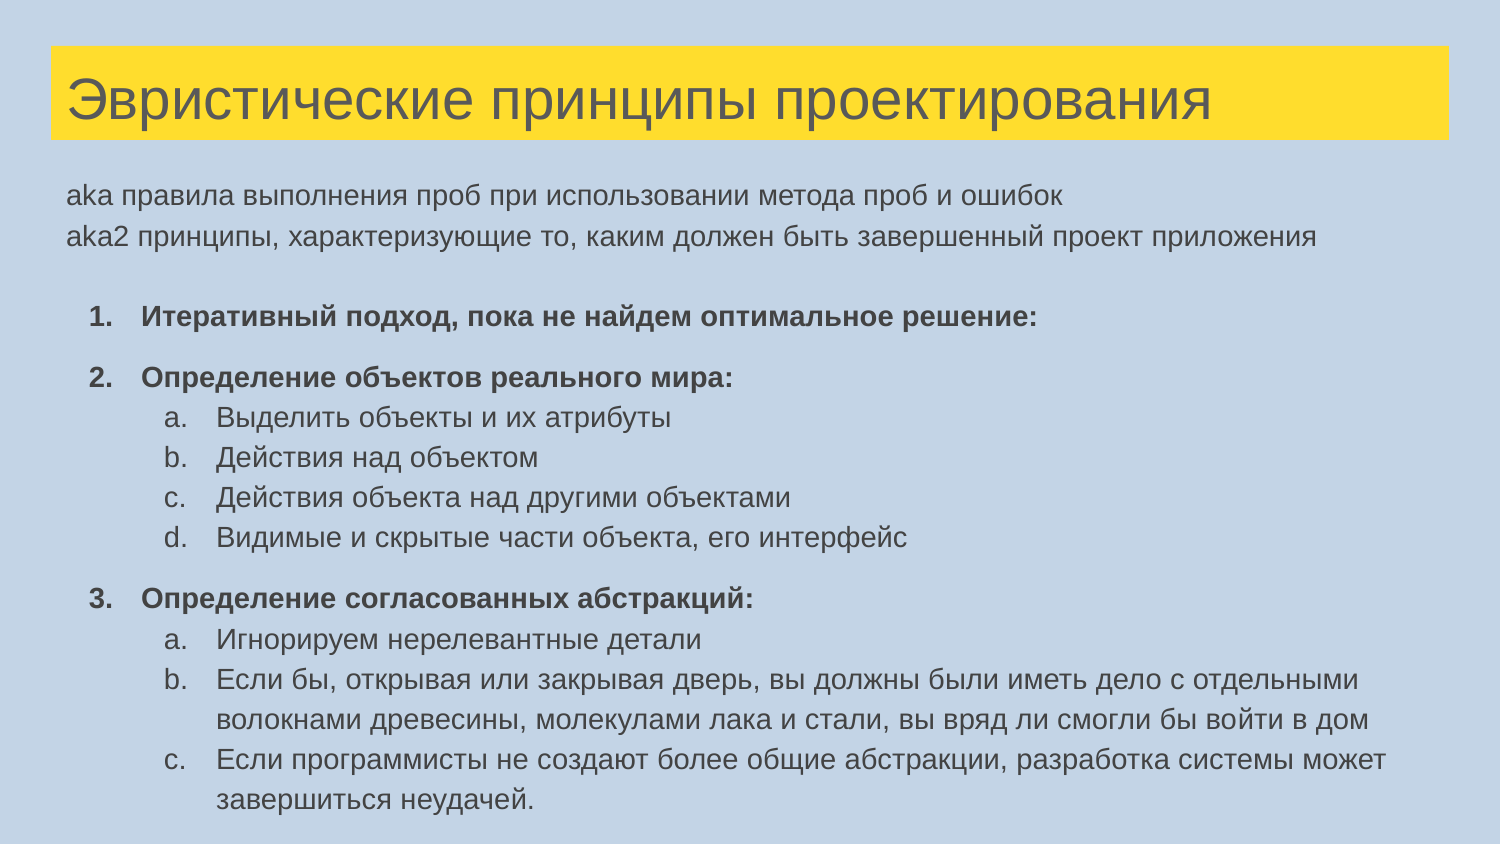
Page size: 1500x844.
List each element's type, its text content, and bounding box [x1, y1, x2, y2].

title Эвристические принципы проектирования [51, 45, 1449, 140]
list aka правила выполнения проб при использовании метода проб и ошибок aka2 принципы, характеризующие то, каким должен быть завершенный проект приложения Итеративный подход, пока не найдем оптимальное решение: Определение объектов реального мира: Выделить объекты и их атрибуты Действия над объектом Действия объекта над другими объектами Видимые и скрытые части объекта, его интерфейс Определение согласованных абстракций: Игнорируем нерелевантные детали Если бы, открывая или закрывая дверь, вы должны были иметь дело с отдельными волокнами древесины, молекулами лака и стали, вы вряд ли смогли бы войти в дом Если программисты не создают более общие абстракции, разработка системы может завершиться неудачей. [51, 156, 1449, 715]
